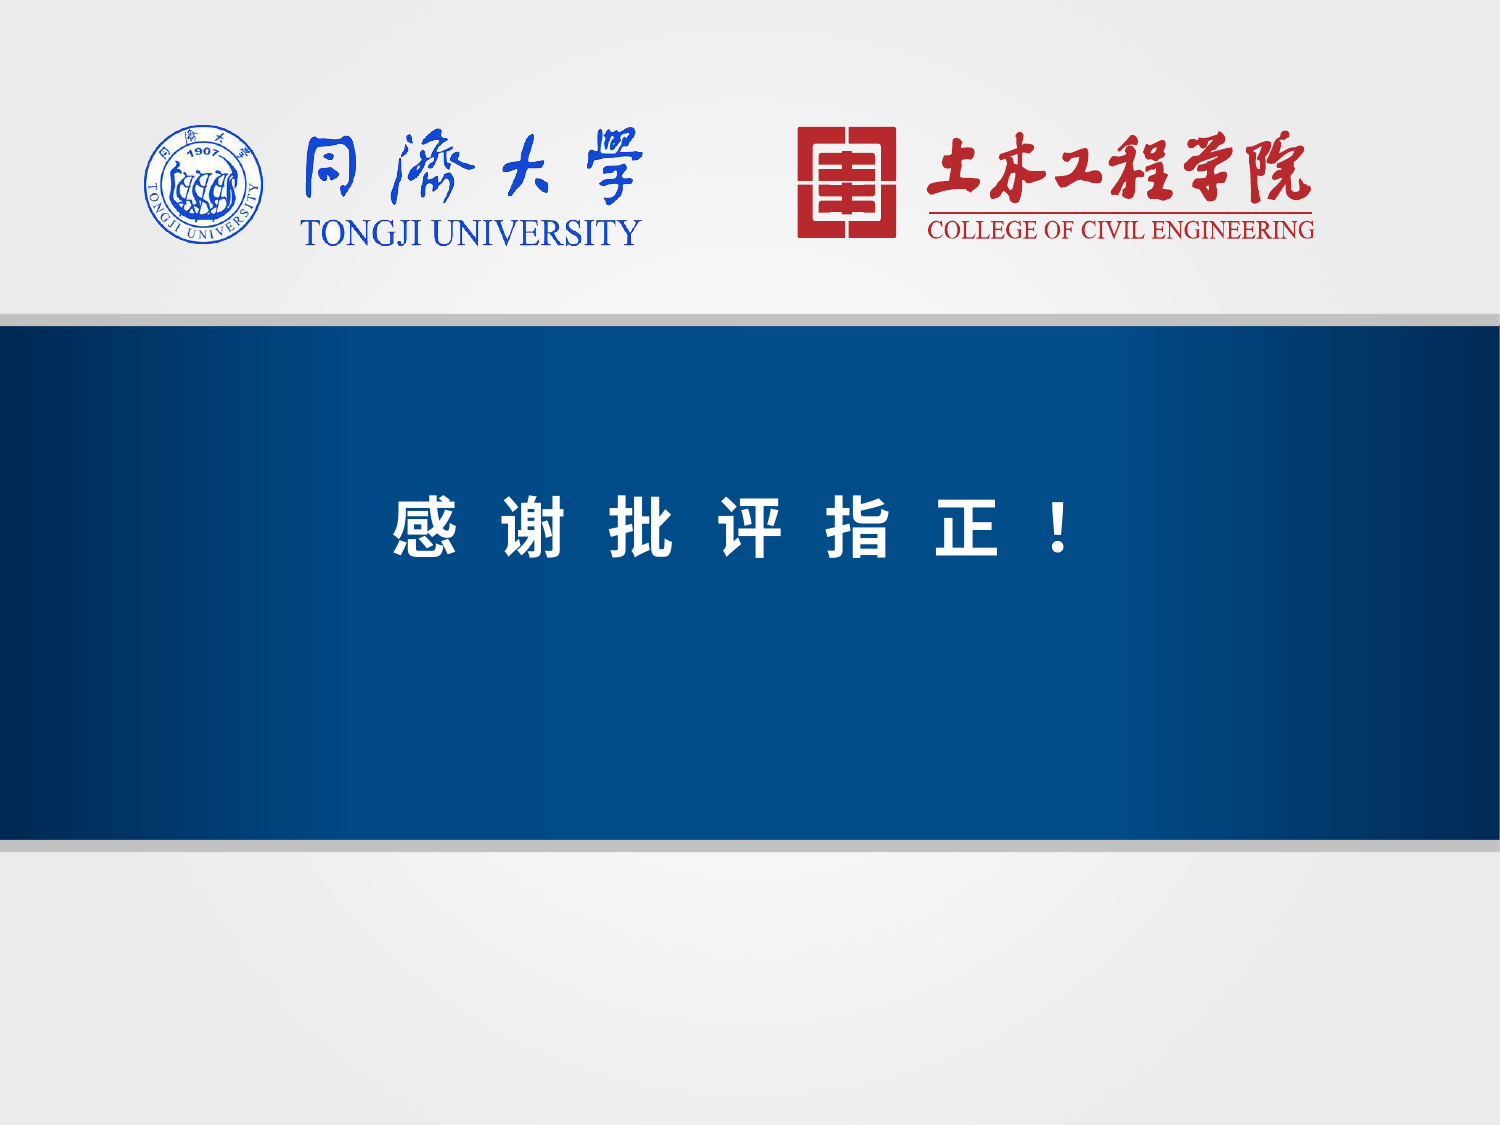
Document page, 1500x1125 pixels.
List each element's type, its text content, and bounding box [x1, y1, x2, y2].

list 感谢批评指正！ [35, 478, 1465, 602]
picture [0, 0, 1500, 313]
picture [0, 327, 1500, 839]
picture [0, 853, 1500, 1125]
